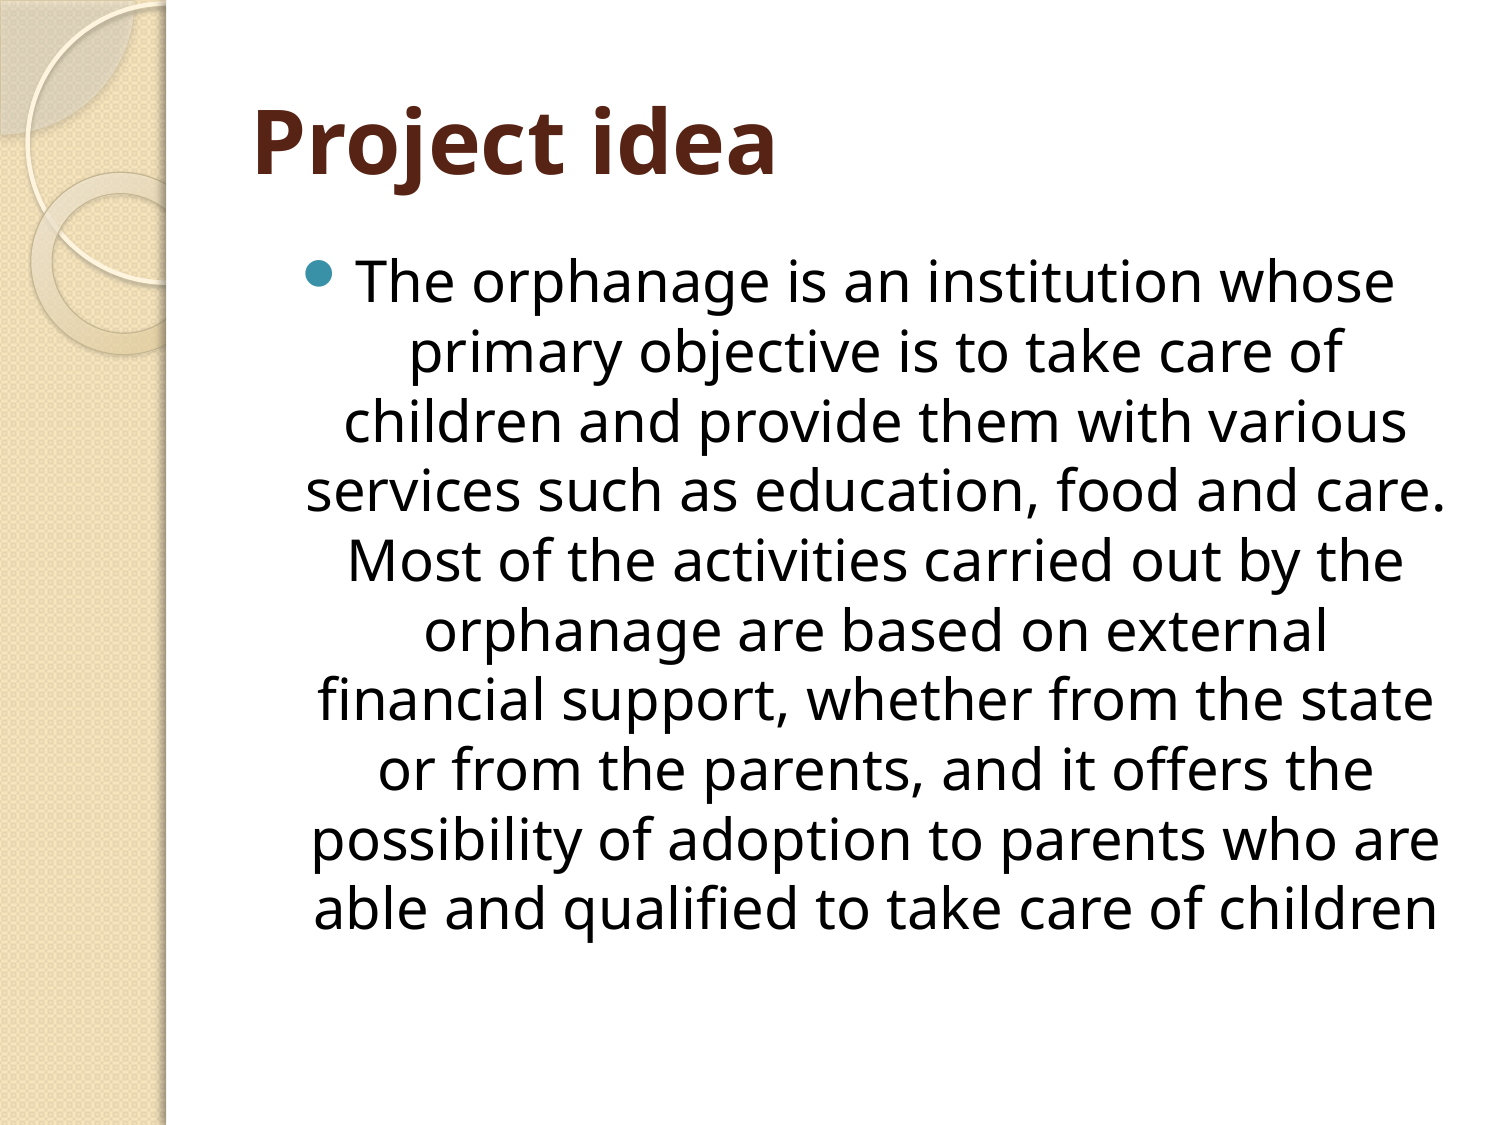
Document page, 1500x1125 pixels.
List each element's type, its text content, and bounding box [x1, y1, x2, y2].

title Project idea [235, 45, 1466, 233]
list The orphanage is an institution whose primary objective is to take care of children and provide them with various services such as education, food and care. Most of the activities carried out by the orphanage are based on external financial support, whether from the state or from the parents, and it offers the possibility of adoption to parents who are able and qualified to take care of children [235, 237, 1466, 1025]
